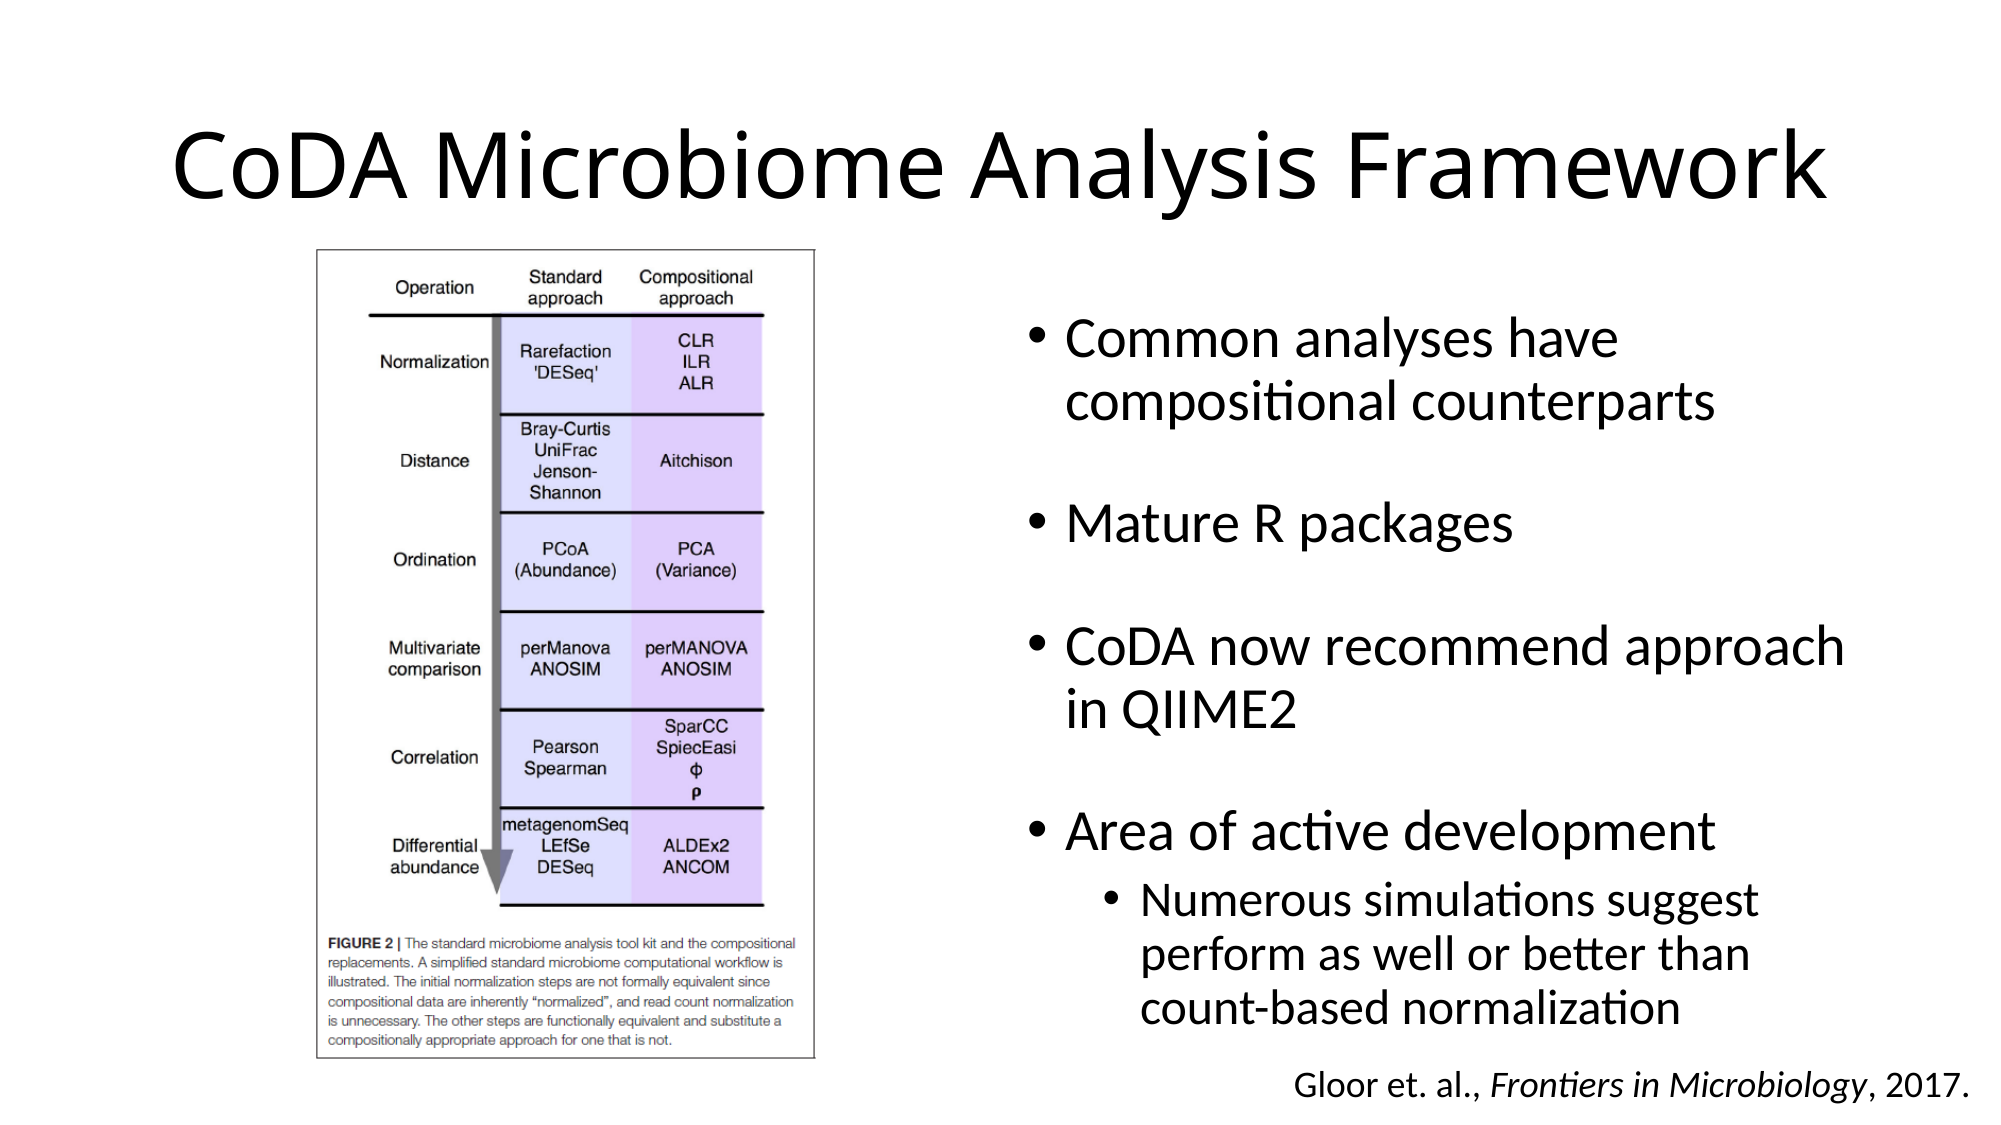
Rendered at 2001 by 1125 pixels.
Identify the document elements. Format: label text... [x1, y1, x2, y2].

text_box Gloor et. al., Frontiers in Microbiology, 2017. [1279, 1052, 2000, 1112]
title CoDA Microbiome Analysis Framework [137, 59, 1863, 278]
list Common analyses have compositional counterparts Mature R packages CoDA now recommend approach in QIIME2 Area of active development Numerous simulations suggest perform as well or better than count-based normalization [1012, 299, 1863, 1053]
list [310, 244, 821, 1066]
